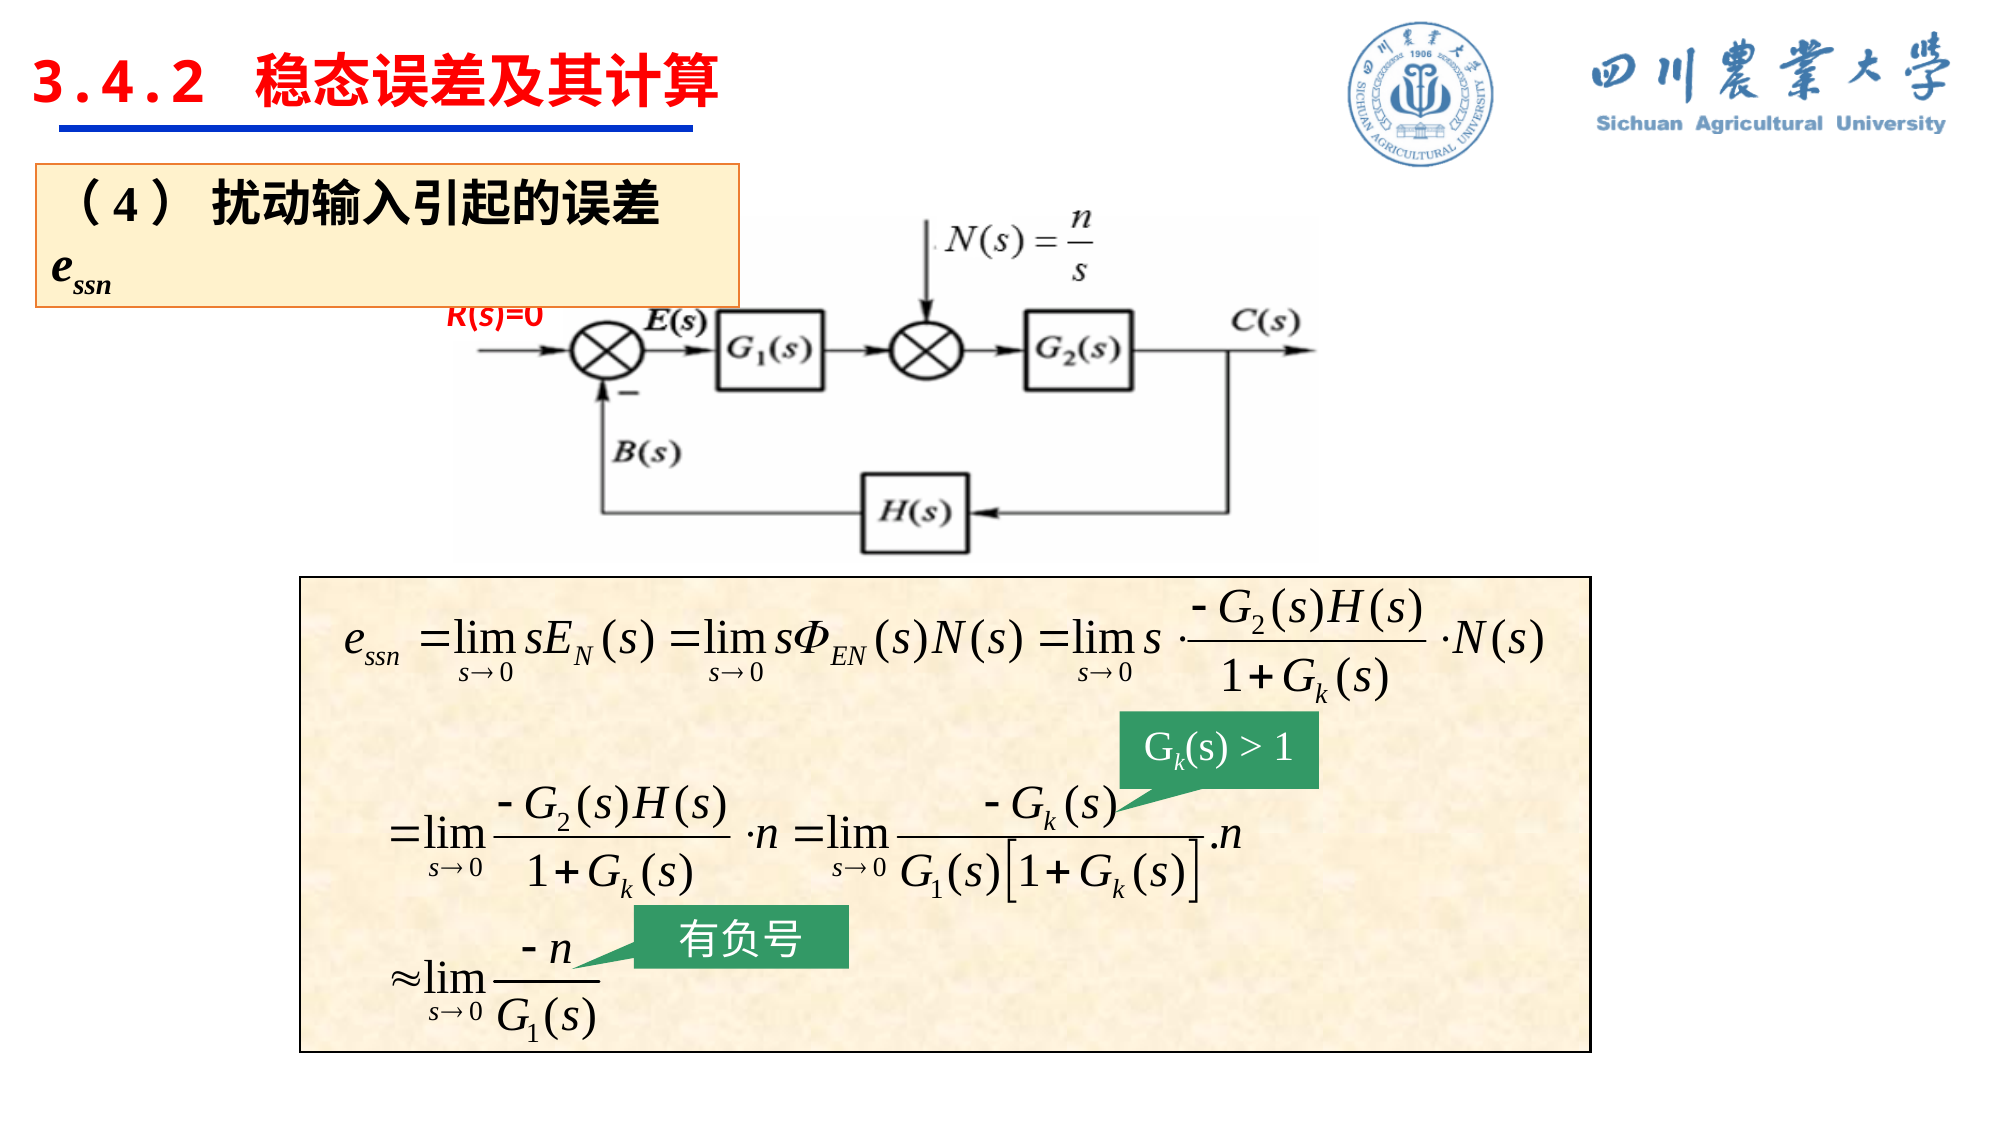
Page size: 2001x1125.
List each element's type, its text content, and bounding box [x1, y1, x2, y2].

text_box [431, 167, 1332, 569]
text_box （4） 扰动输入引起的误差essn [35, 163, 740, 308]
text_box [379, 773, 1252, 1052]
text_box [299, 575, 1591, 1052]
text_box 3.4.2 稳态误差及其计算 [16, 37, 736, 122]
